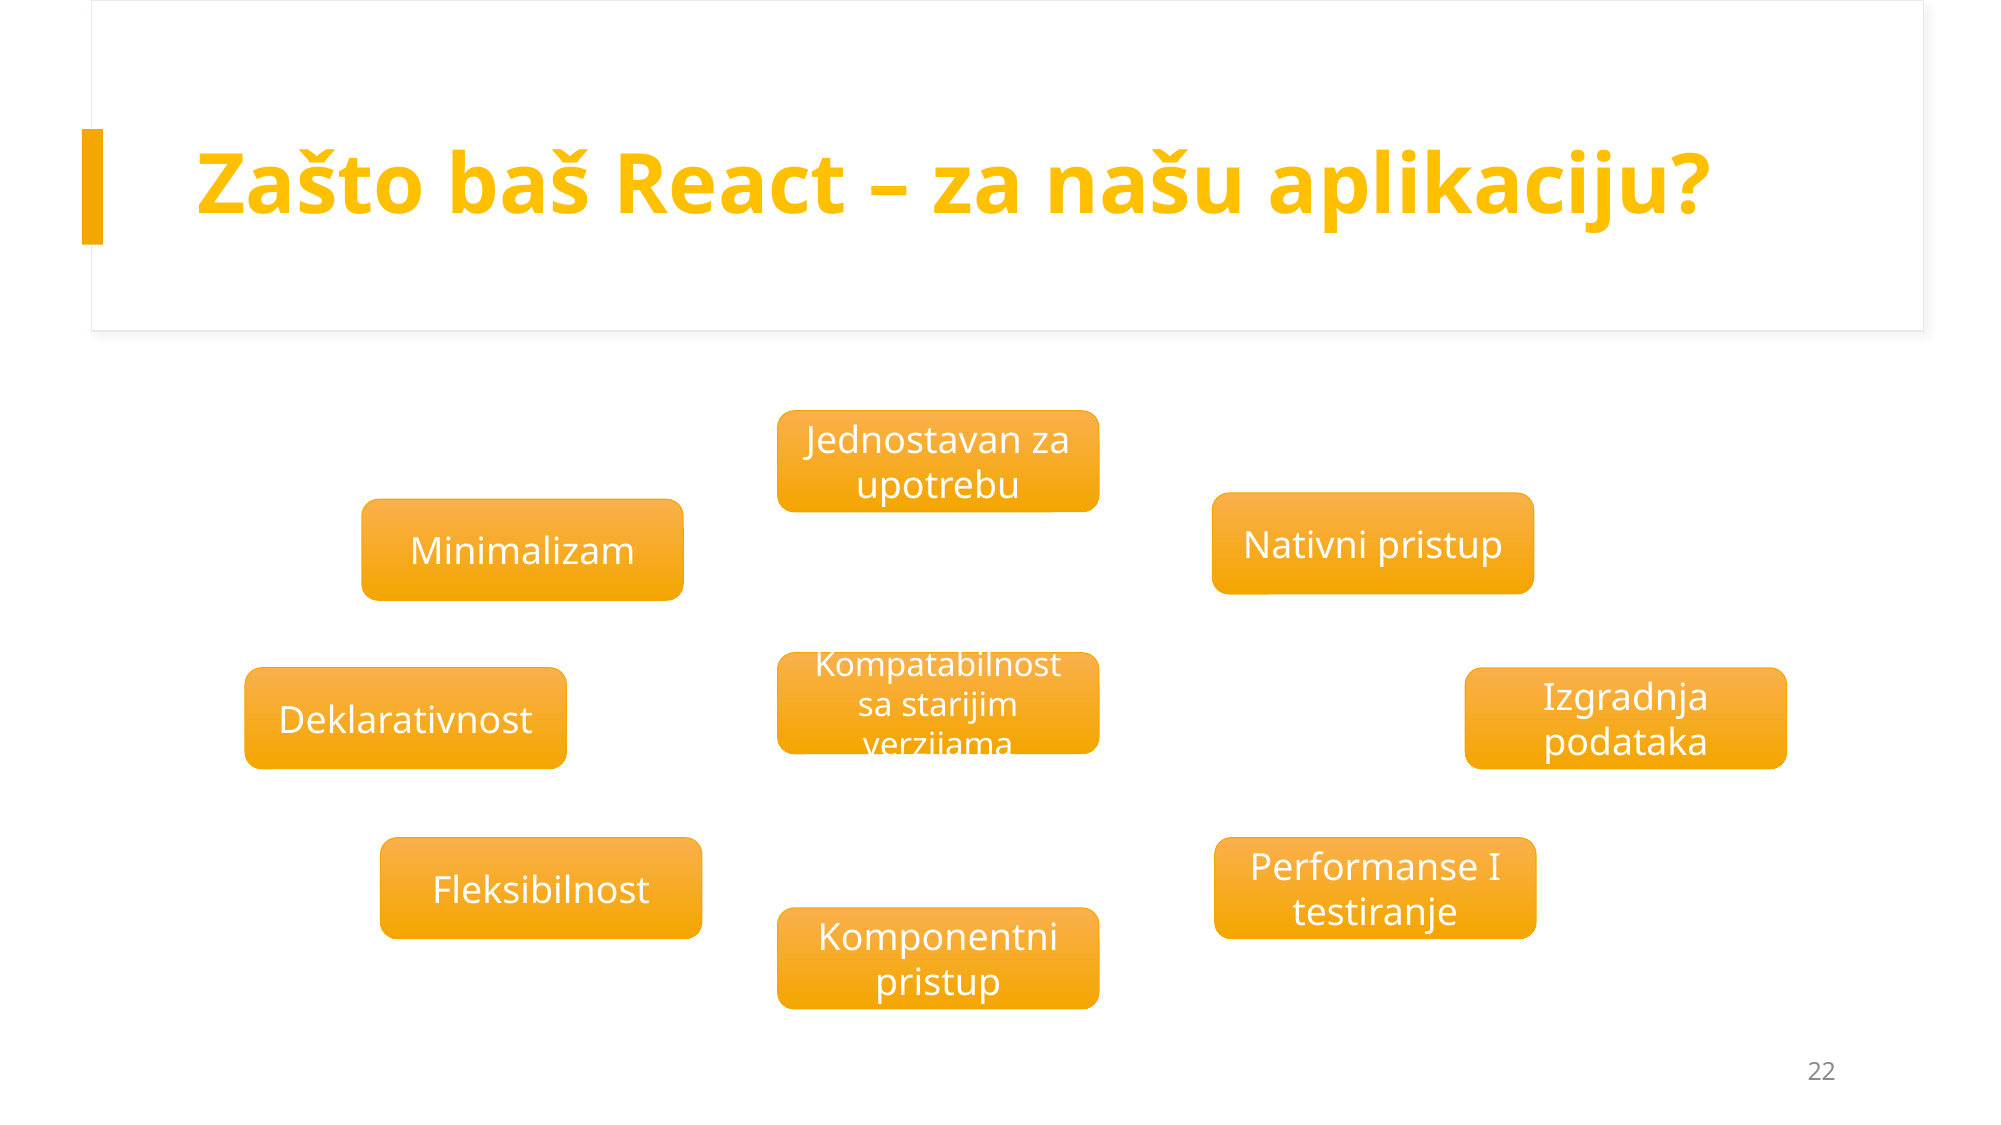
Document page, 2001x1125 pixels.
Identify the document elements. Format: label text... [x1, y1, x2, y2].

title Zašto baš React – za našu aplikaciju? [183, 90, 1851, 284]
text_box Komponentni pristup [777, 907, 1100, 1010]
text_box Jednostavan za upotrebu [777, 410, 1100, 513]
text_box Nativni pristup [1211, 492, 1535, 595]
text_box Minimalizam [361, 498, 684, 601]
text_box Performanse I testiranje [1214, 837, 1537, 940]
text_box Izgradnja podataka [1464, 667, 1788, 770]
text_box Fleksibilnost [379, 837, 703, 940]
text_box Deklarativnost [244, 667, 567, 770]
slide_number 22 [1401, 1042, 1851, 1103]
text_box Kompatabilnost sa starijim verzijama [777, 652, 1100, 755]
